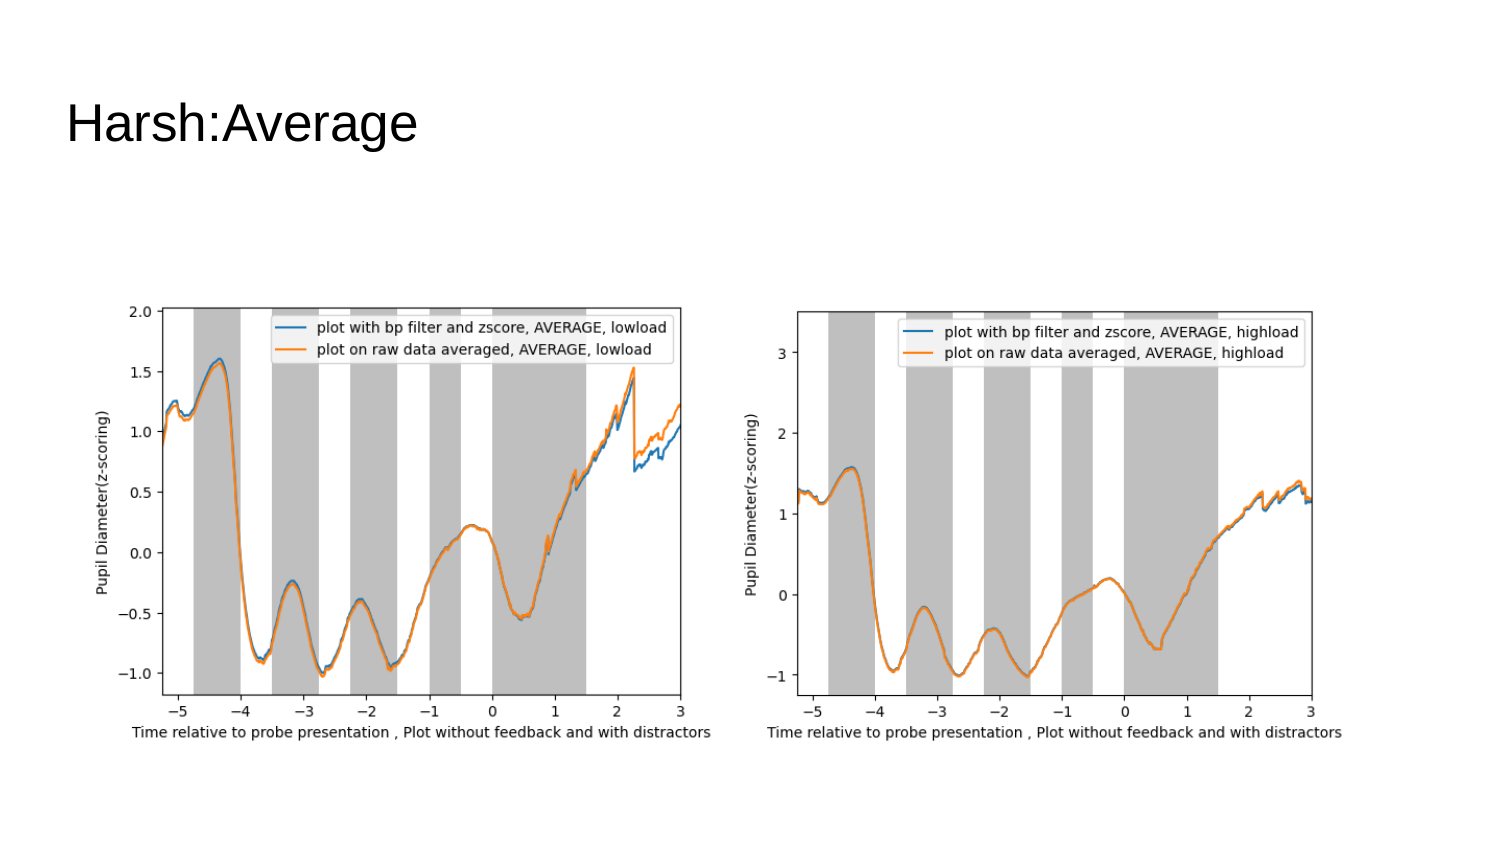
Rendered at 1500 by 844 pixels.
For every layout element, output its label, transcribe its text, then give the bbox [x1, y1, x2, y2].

picture [86, 295, 721, 750]
picture [735, 302, 1351, 750]
title Harsh:Average [51, 72, 1449, 167]
